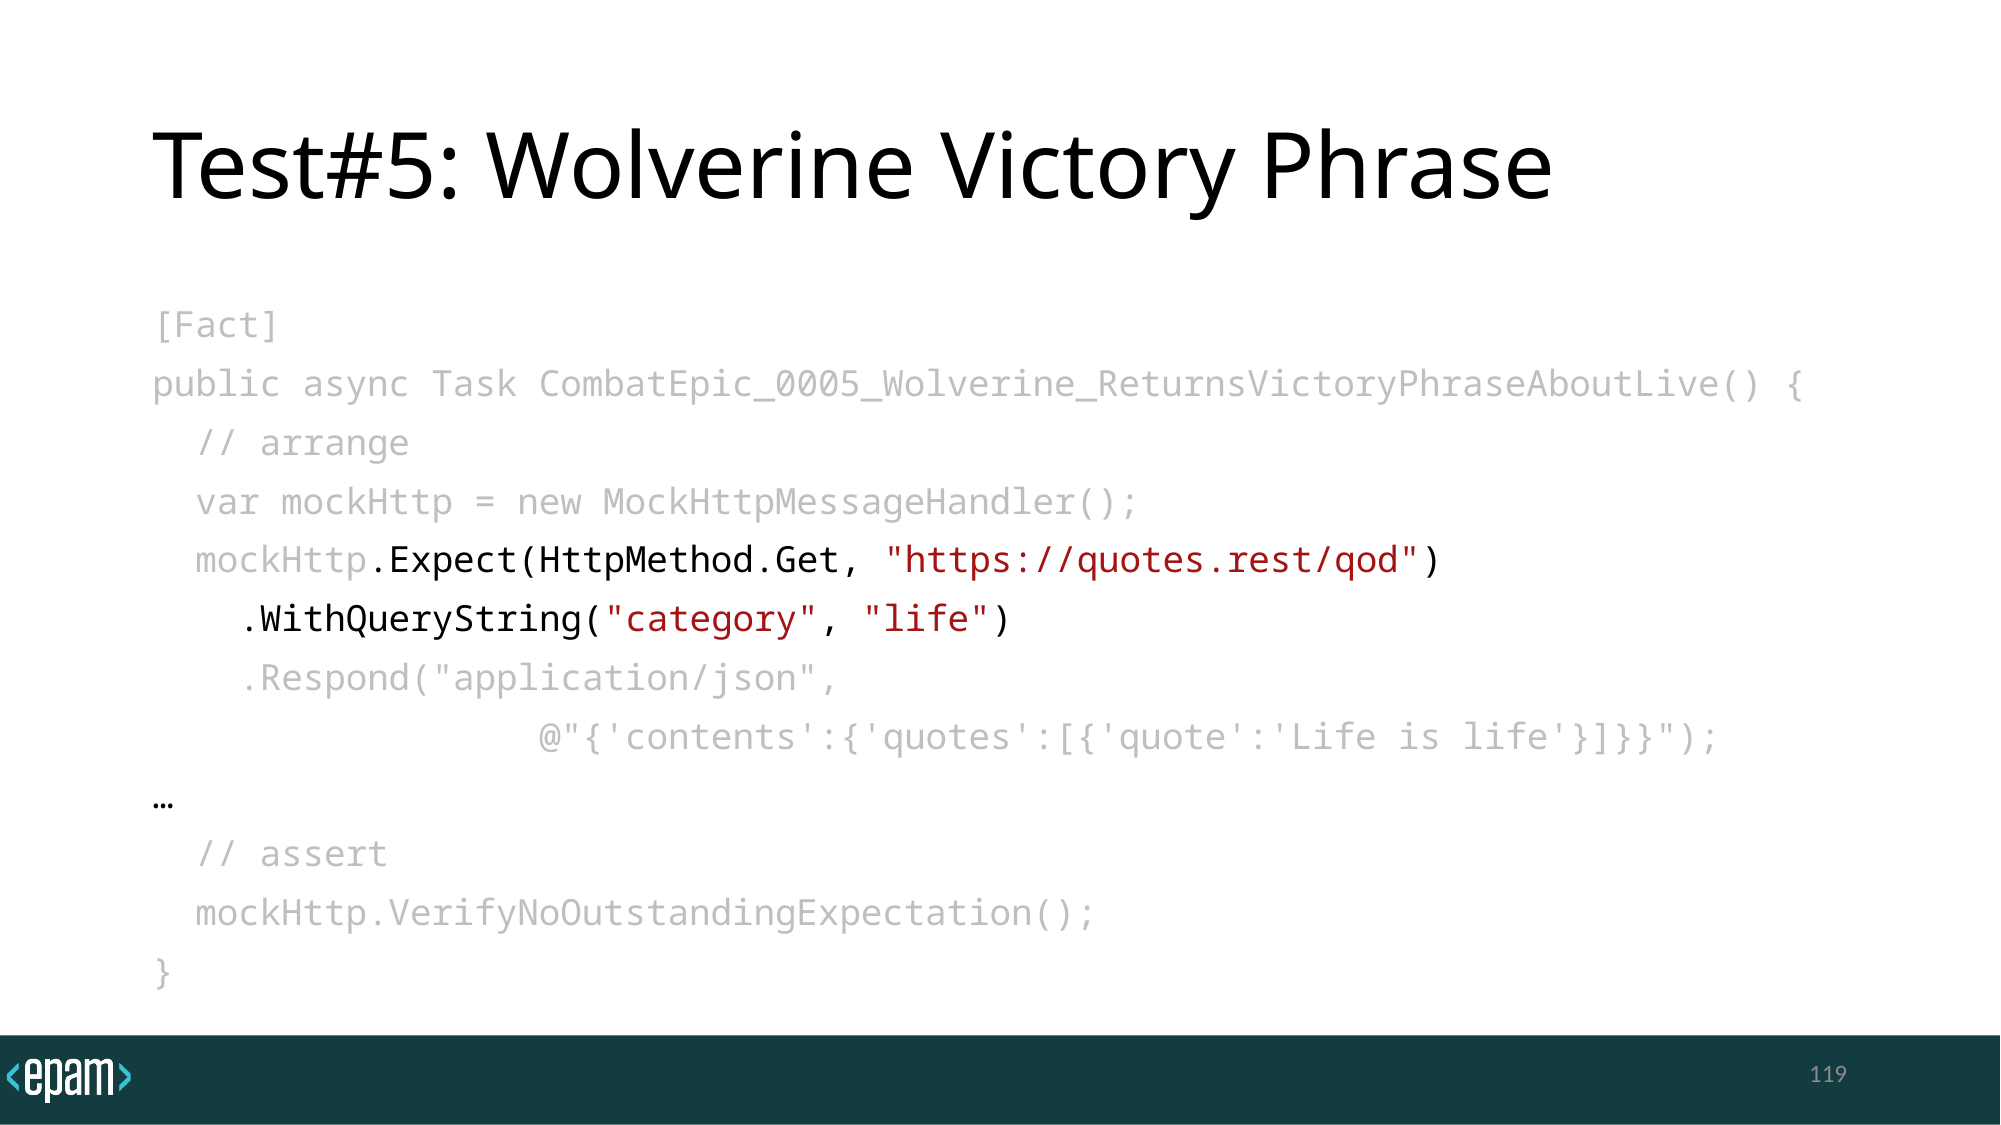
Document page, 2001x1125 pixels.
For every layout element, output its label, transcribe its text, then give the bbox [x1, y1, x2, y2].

title Test#5: Wolverine Victory Phrase [137, 59, 1863, 278]
list [Fact] public async Task CombatEpic_0005_Wolverine_ReturnsVictoryPhraseAboutLive() { // arrange var mockHttp = new MockHttpMessageHandler(); mockHttp.Expect(HttpMethod.Get, "https://quotes.rest/qod") .WithQueryString("category", "life") .Respond("application/json", @"{'contents':{'quotes':[{'quote':'Life is life'}]}}"); … // assert mockHttp.VerifyNoOutstandingExpectation(); } [137, 299, 1863, 1014]
slide_number 119 [1412, 1042, 1863, 1103]
